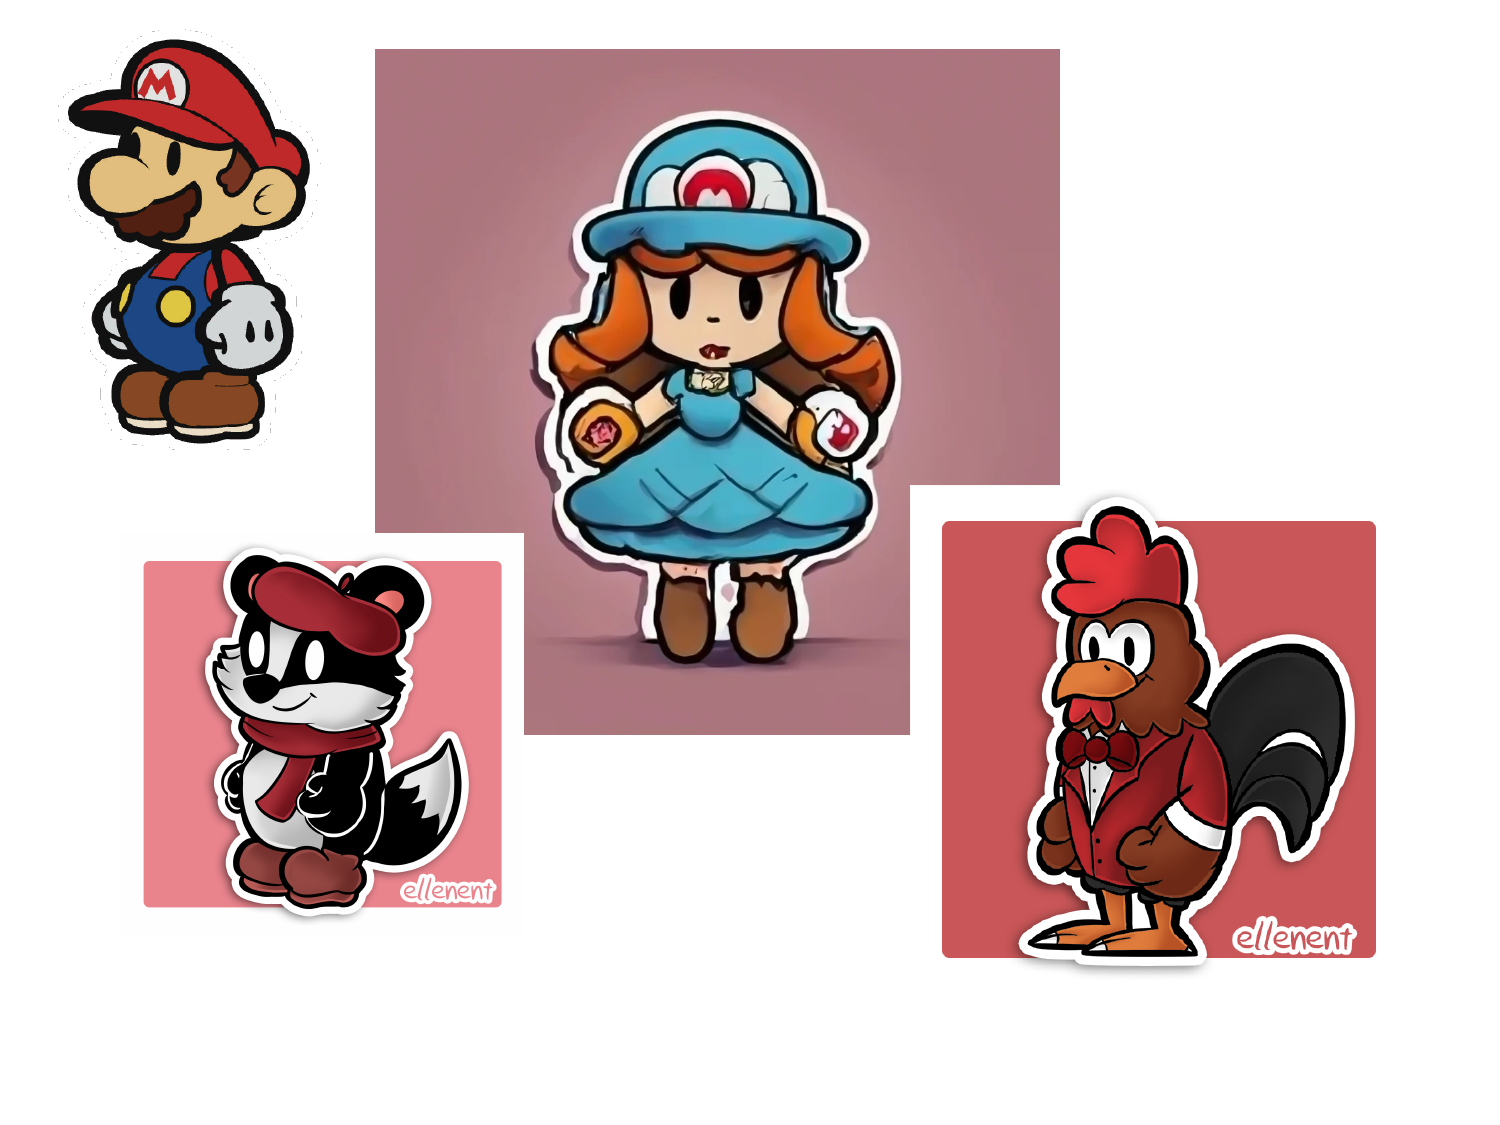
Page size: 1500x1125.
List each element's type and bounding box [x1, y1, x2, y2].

picture [121, 49, 1408, 984]
picture [53, 26, 323, 455]
